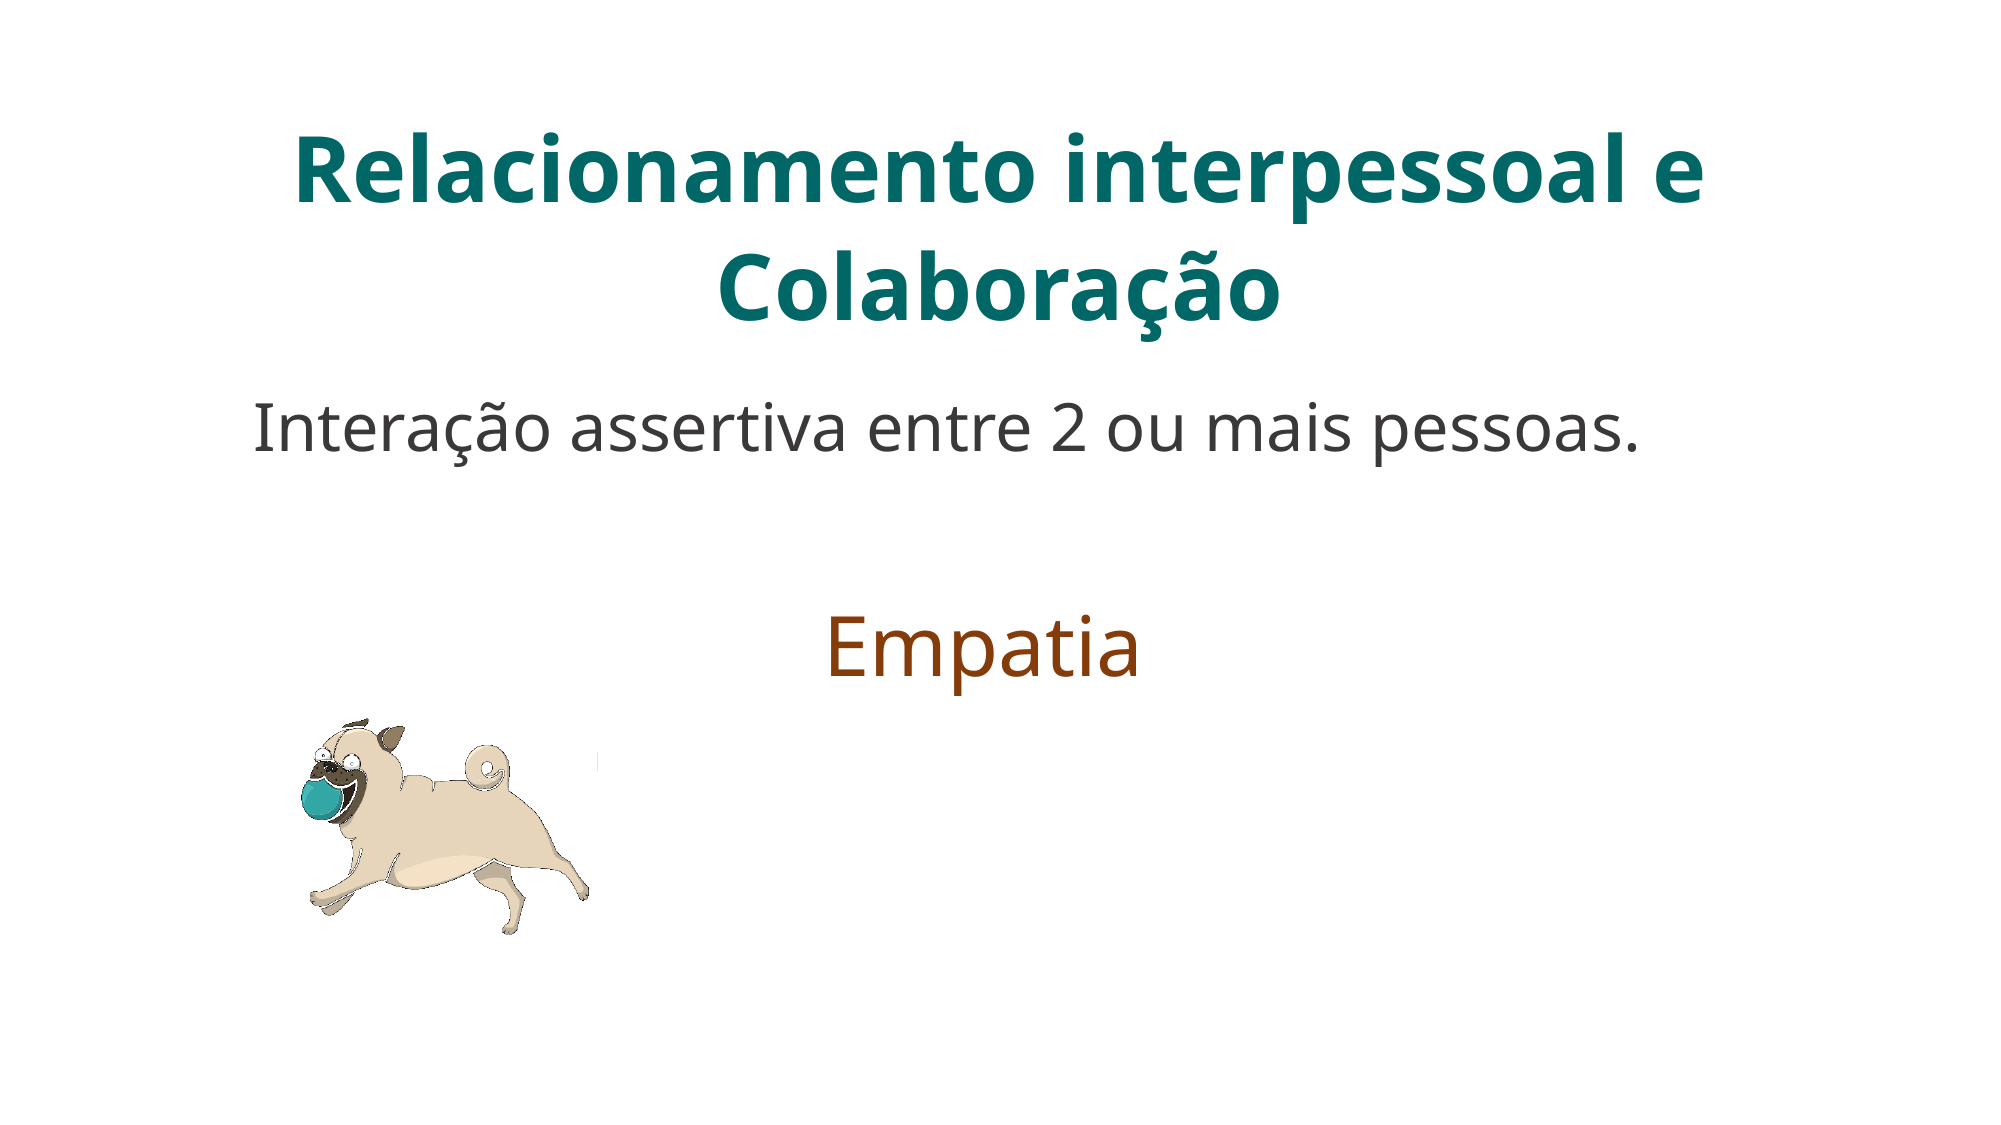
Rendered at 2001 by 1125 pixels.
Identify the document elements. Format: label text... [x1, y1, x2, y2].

text_box Interação assertiva entre 2 ou mais pessoas. [238, 377, 1851, 473]
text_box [267, 651, 598, 955]
text_box Empatia [808, 585, 1192, 700]
text_box Relacionamento interpessoal e Colaboração [52, 96, 1948, 347]
